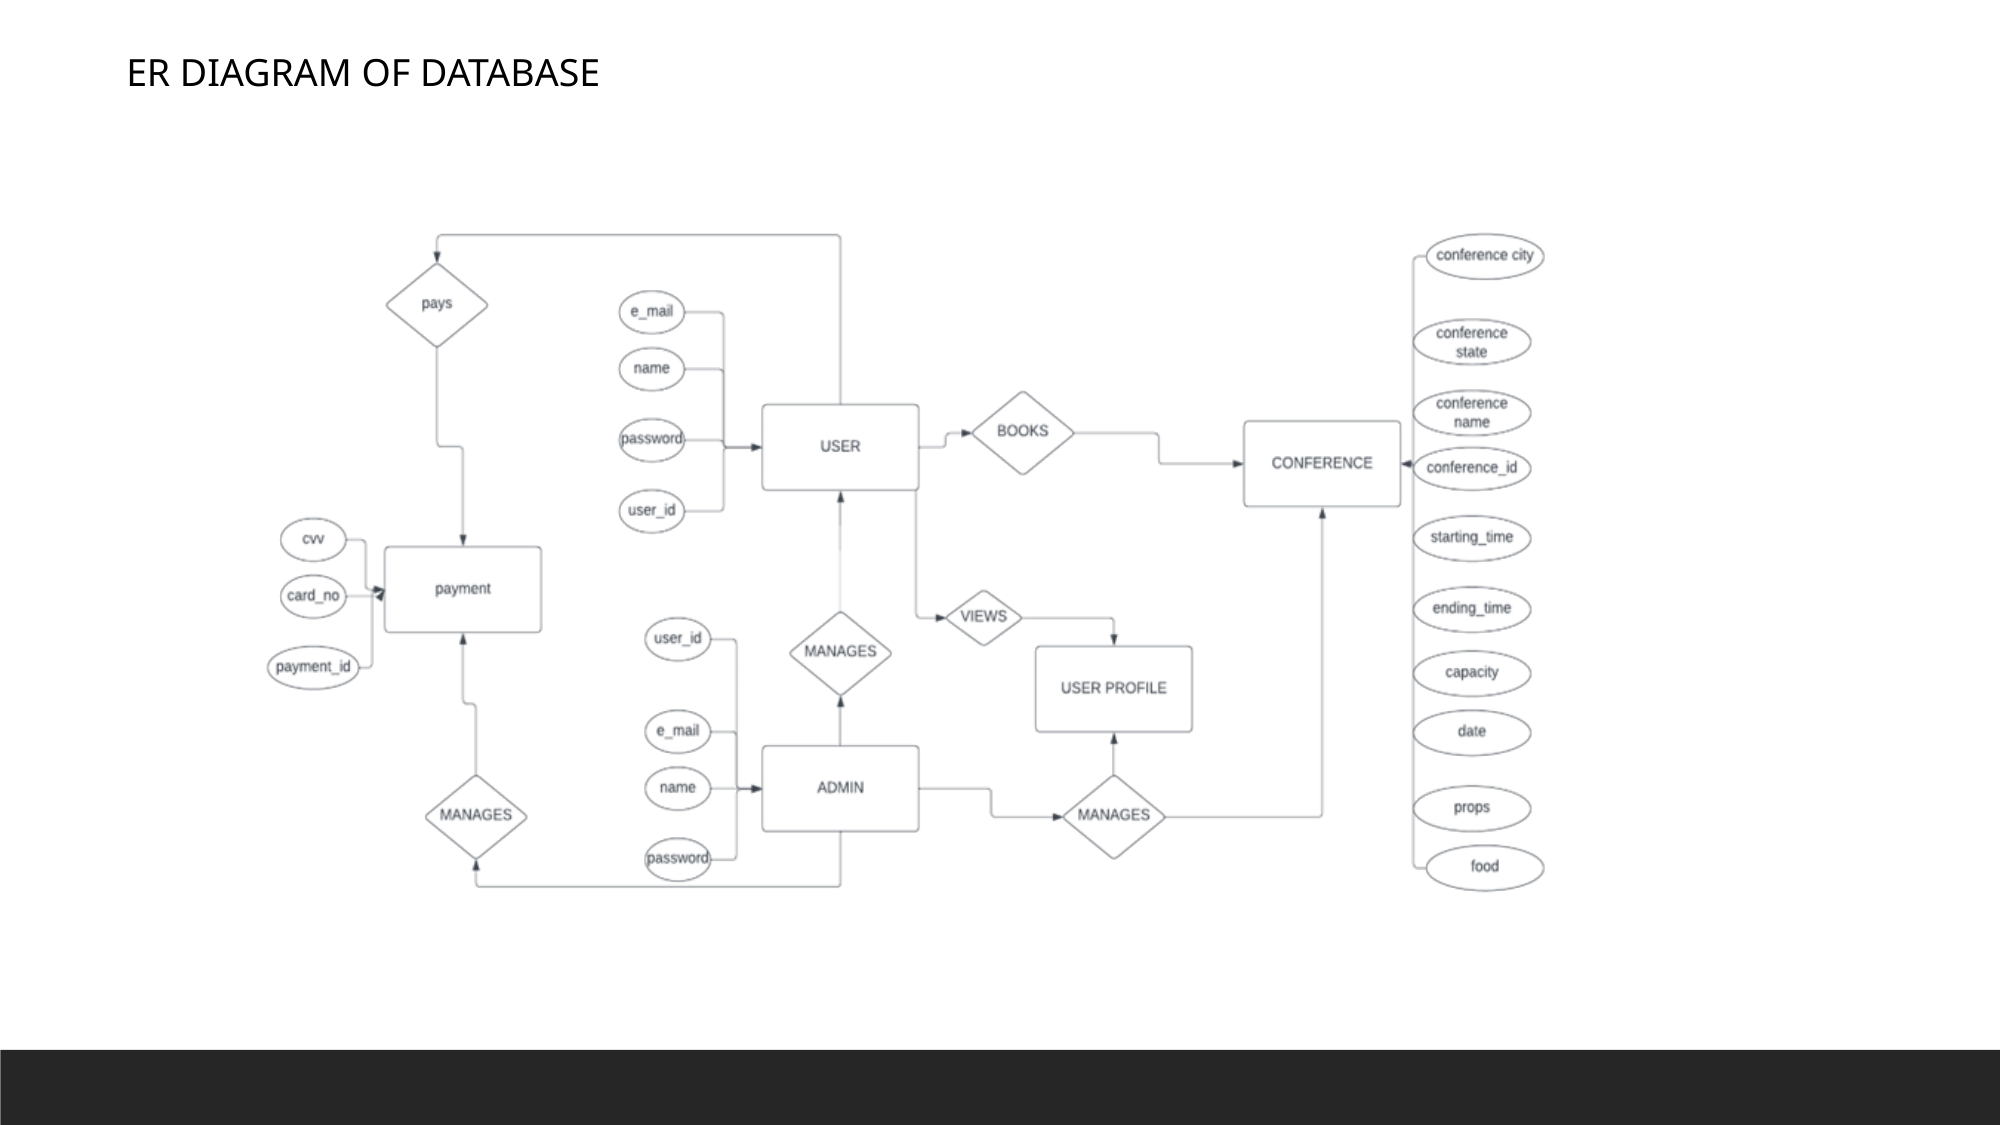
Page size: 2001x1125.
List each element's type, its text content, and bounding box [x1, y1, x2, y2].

text_box ER DIAGRAM OF DATABASE [111, 41, 1112, 101]
picture [242, 206, 1571, 919]
